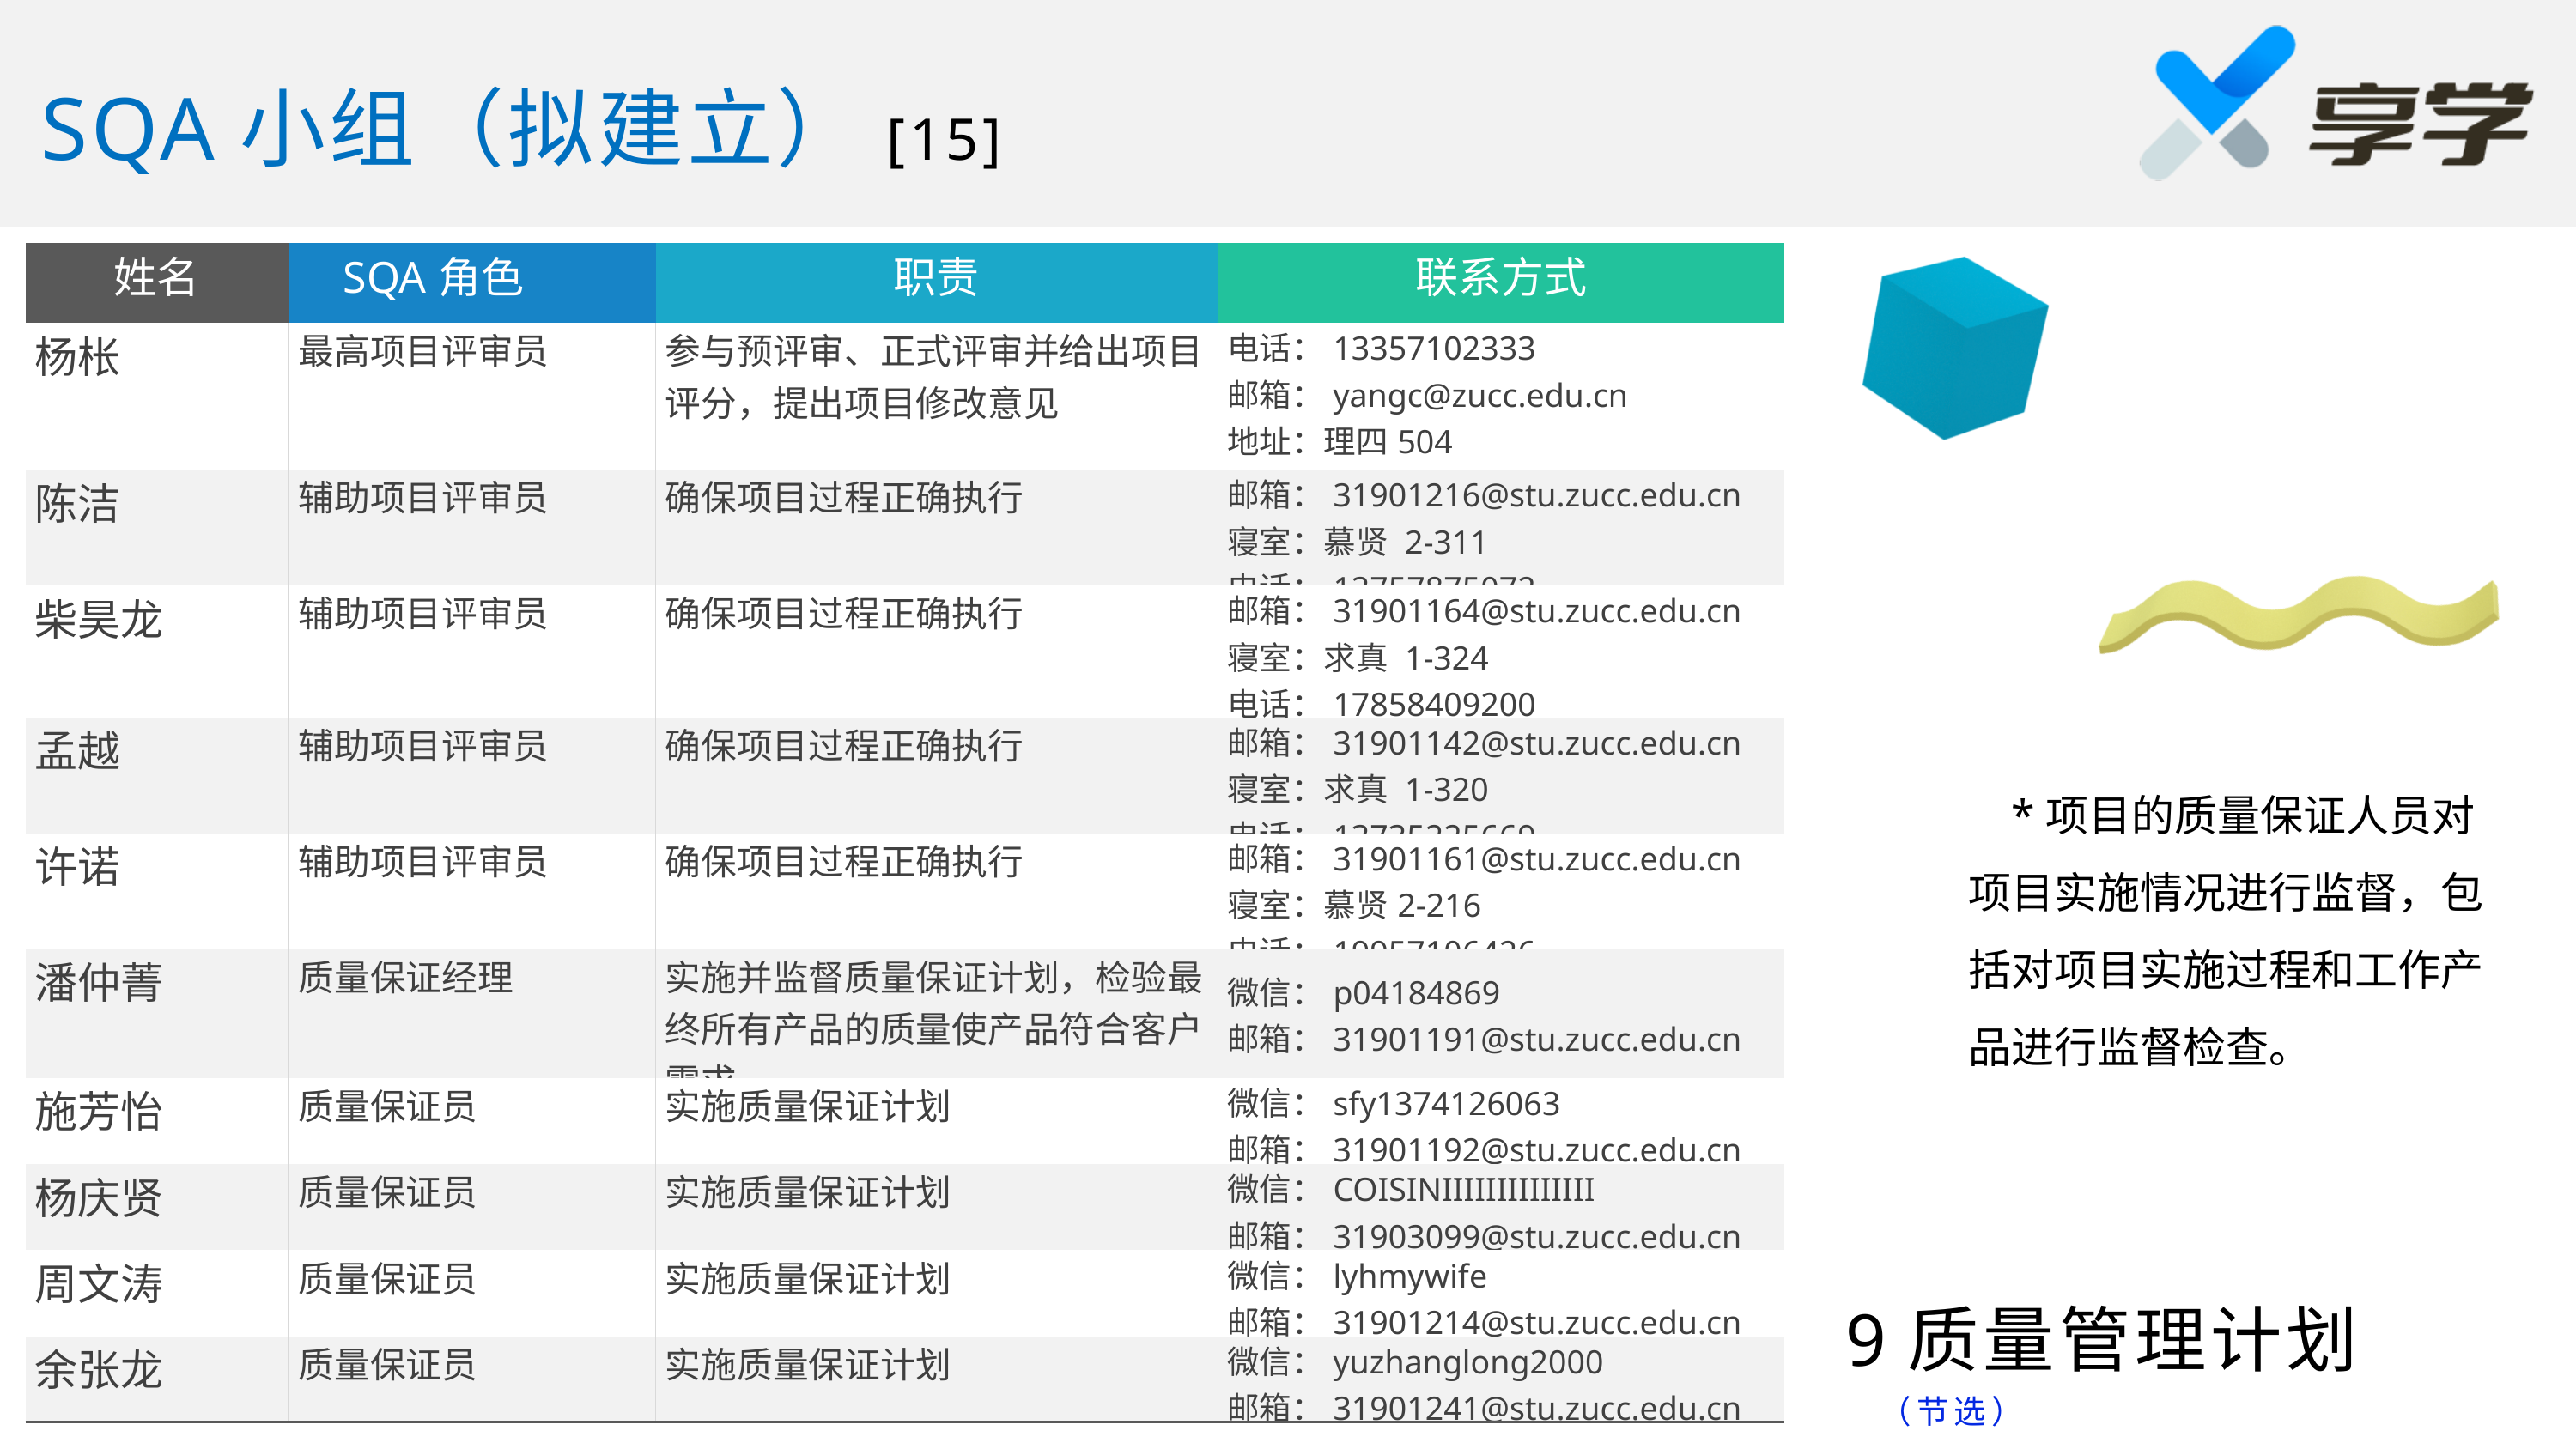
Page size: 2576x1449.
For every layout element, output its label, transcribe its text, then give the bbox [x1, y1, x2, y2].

table_cell 质量保证员 [289, 1164, 655, 1250]
table_header SQA角色 [289, 243, 656, 323]
table_cell 施芳怡 [26, 1078, 288, 1164]
table_cell 实施质量保证计划 [656, 1337, 1218, 1421]
picture [1861, 256, 2050, 441]
table_cell 实施质量保证计划 [656, 1078, 1218, 1164]
table_header 联系方式 [1218, 243, 1784, 323]
table_cell 电话：13357102333 邮箱：yangc@zucc.edu.cn 地址：理四504 [1218, 323, 1784, 470]
table_cell 陈洁 [26, 470, 288, 585]
table_cell 余张龙 [26, 1337, 288, 1421]
table_cell 柴昊龙 [26, 585, 288, 718]
text_box SQA小组（拟建立）[15] [39, 45, 1015, 177]
table_cell 杨庆贤 [26, 1164, 288, 1250]
table_cell 辅助项目评审员 [289, 834, 655, 949]
table_cell 微信：lyhmywife 邮箱：31901214@stu.zucc.edu.cn [1218, 1250, 1784, 1337]
table_cell 确保项目过程正确执行 [656, 718, 1218, 834]
table_cell 辅助项目评审员 [289, 585, 655, 718]
picture [2095, 0, 2576, 244]
table_cell 确保项目过程正确执行 [656, 585, 1218, 718]
table_cell 邮箱：31901142@stu.zucc.edu.cn 寝室：求真 1-320 电话：13735225669 [1218, 718, 1784, 834]
text_box *项目的质量保证人员对项目实施情况进行监督，包括对项目实施过程和工作产品进行监督检查。 [1955, 755, 2528, 1078]
table_header 姓名 [26, 243, 289, 323]
table_cell 质量保证员 [289, 1250, 655, 1337]
table_cell 许诺 [26, 834, 288, 949]
table_cell 实施质量保证计划 [656, 1164, 1218, 1250]
table_cell 确保项目过程正确执行 [656, 470, 1218, 585]
picture [2095, 464, 2512, 774]
table_cell 辅助项目评审员 [289, 718, 655, 834]
table_cell 参与预评审、正式评审并给出项目评分，提出项目修改意见 [656, 323, 1218, 470]
table_cell 实施质量保证计划 [656, 1250, 1218, 1337]
text_box [0, 0, 2090, 227]
table_cell 潘仲菁 [26, 949, 288, 1078]
table_cell 周文涛 [26, 1250, 288, 1337]
table_cell 质量保证员 [289, 1337, 655, 1421]
table_cell 最高项目评审员 [289, 323, 655, 470]
table_cell 微信：COISINIIIIIIIIIIIIII 邮箱：31903099@stu.zucc.edu.cn [1218, 1164, 1784, 1250]
text_box 9质量管理计划 （节选） [1844, 1266, 2576, 1430]
table_header 职责 [656, 243, 1218, 323]
table_cell 邮箱：31901216@stu.zucc.edu.cn 寝室：慕贤 2-311 电话：13757875072 [1218, 470, 1784, 585]
table_cell 辅助项目评审员 [289, 470, 655, 585]
table_cell 邮箱：31901164@stu.zucc.edu.cn 寝室：求真 1-324 电话：17858409200 [1218, 585, 1784, 718]
table_cell 微信：yuzhanglong2000 邮箱：31901241@stu.zucc.edu.cn [1218, 1337, 1784, 1421]
table_cell 微信：p04184869 邮箱：31901191@stu.zucc.edu.cn [1218, 949, 1784, 1078]
table_cell 质量保证经理 [289, 949, 655, 1078]
table_cell 确保项目过程正确执行 [656, 834, 1218, 949]
table_cell 杨枨 [26, 323, 288, 470]
table_cell 邮箱：31901161@stu.zucc.edu.cn 寝室：慕贤2-216 电话：19957106426 [1218, 834, 1784, 949]
table_cell 孟越 [26, 718, 288, 834]
table_cell 微信：sfy1374126063 邮箱：31901192@stu.zucc.edu.cn [1218, 1078, 1784, 1164]
table_cell 质量保证员 [289, 1078, 655, 1164]
table_cell 实施并监督质量保证计划，检验最终所有产品的质量使产品符合客户需求。 [656, 949, 1218, 1078]
